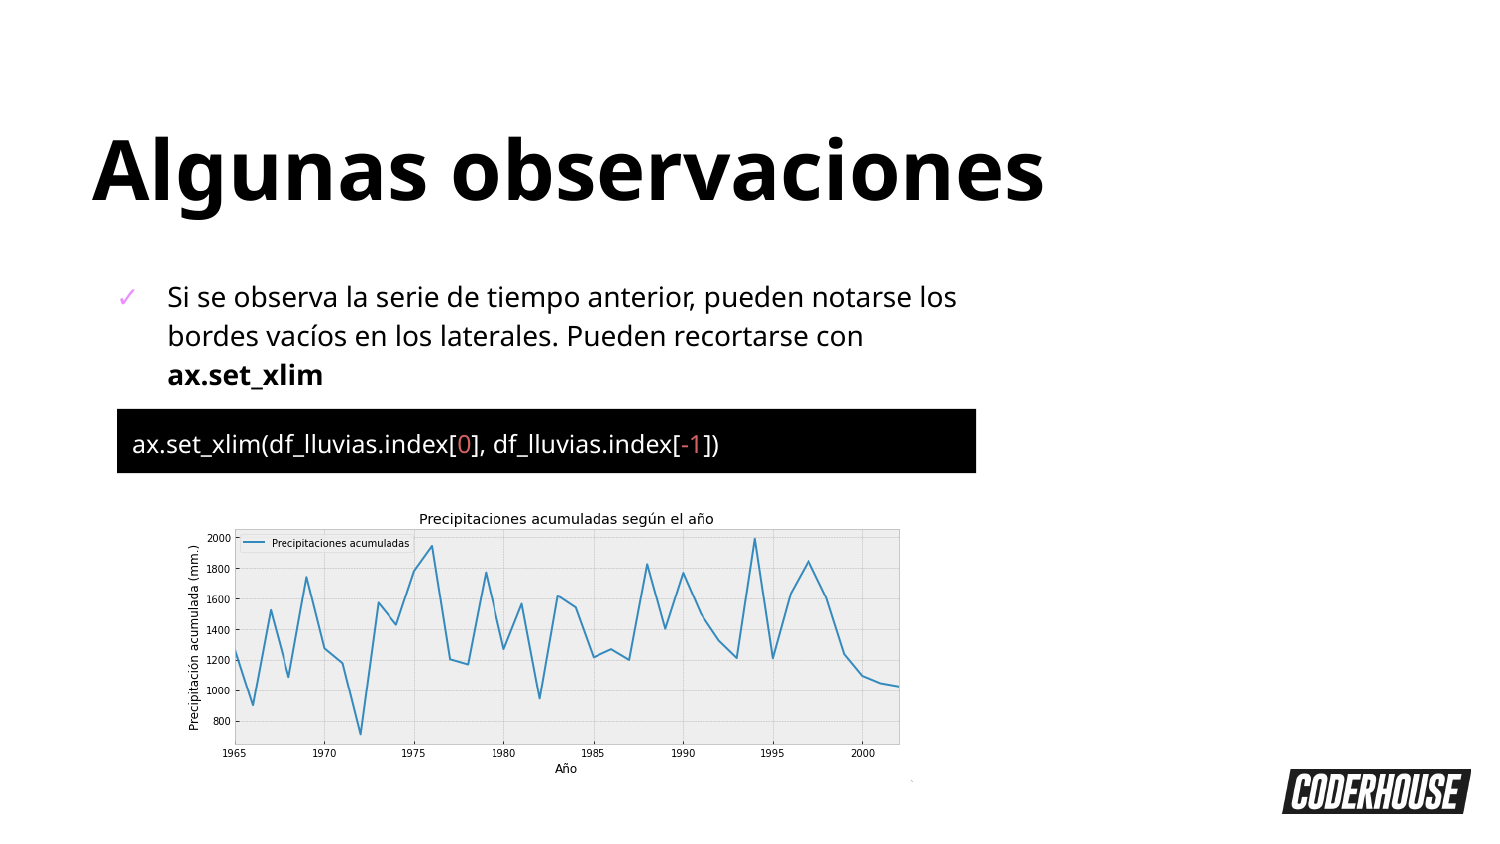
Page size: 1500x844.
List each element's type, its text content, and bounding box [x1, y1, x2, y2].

picture [1281, 769, 1471, 814]
picture [180, 502, 914, 783]
text_box Algunas observaciones [77, 101, 1414, 232]
text_box Si se observa la serie de tiempo anterior, pueden notarse los bordes vacíos en los laterales. Pueden recortarse con ax.set_xlim [77, 259, 1023, 570]
text_box ax.set_xlim(df_lluvias.index[0], df_lluvias.index[-1]) [117, 408, 977, 474]
